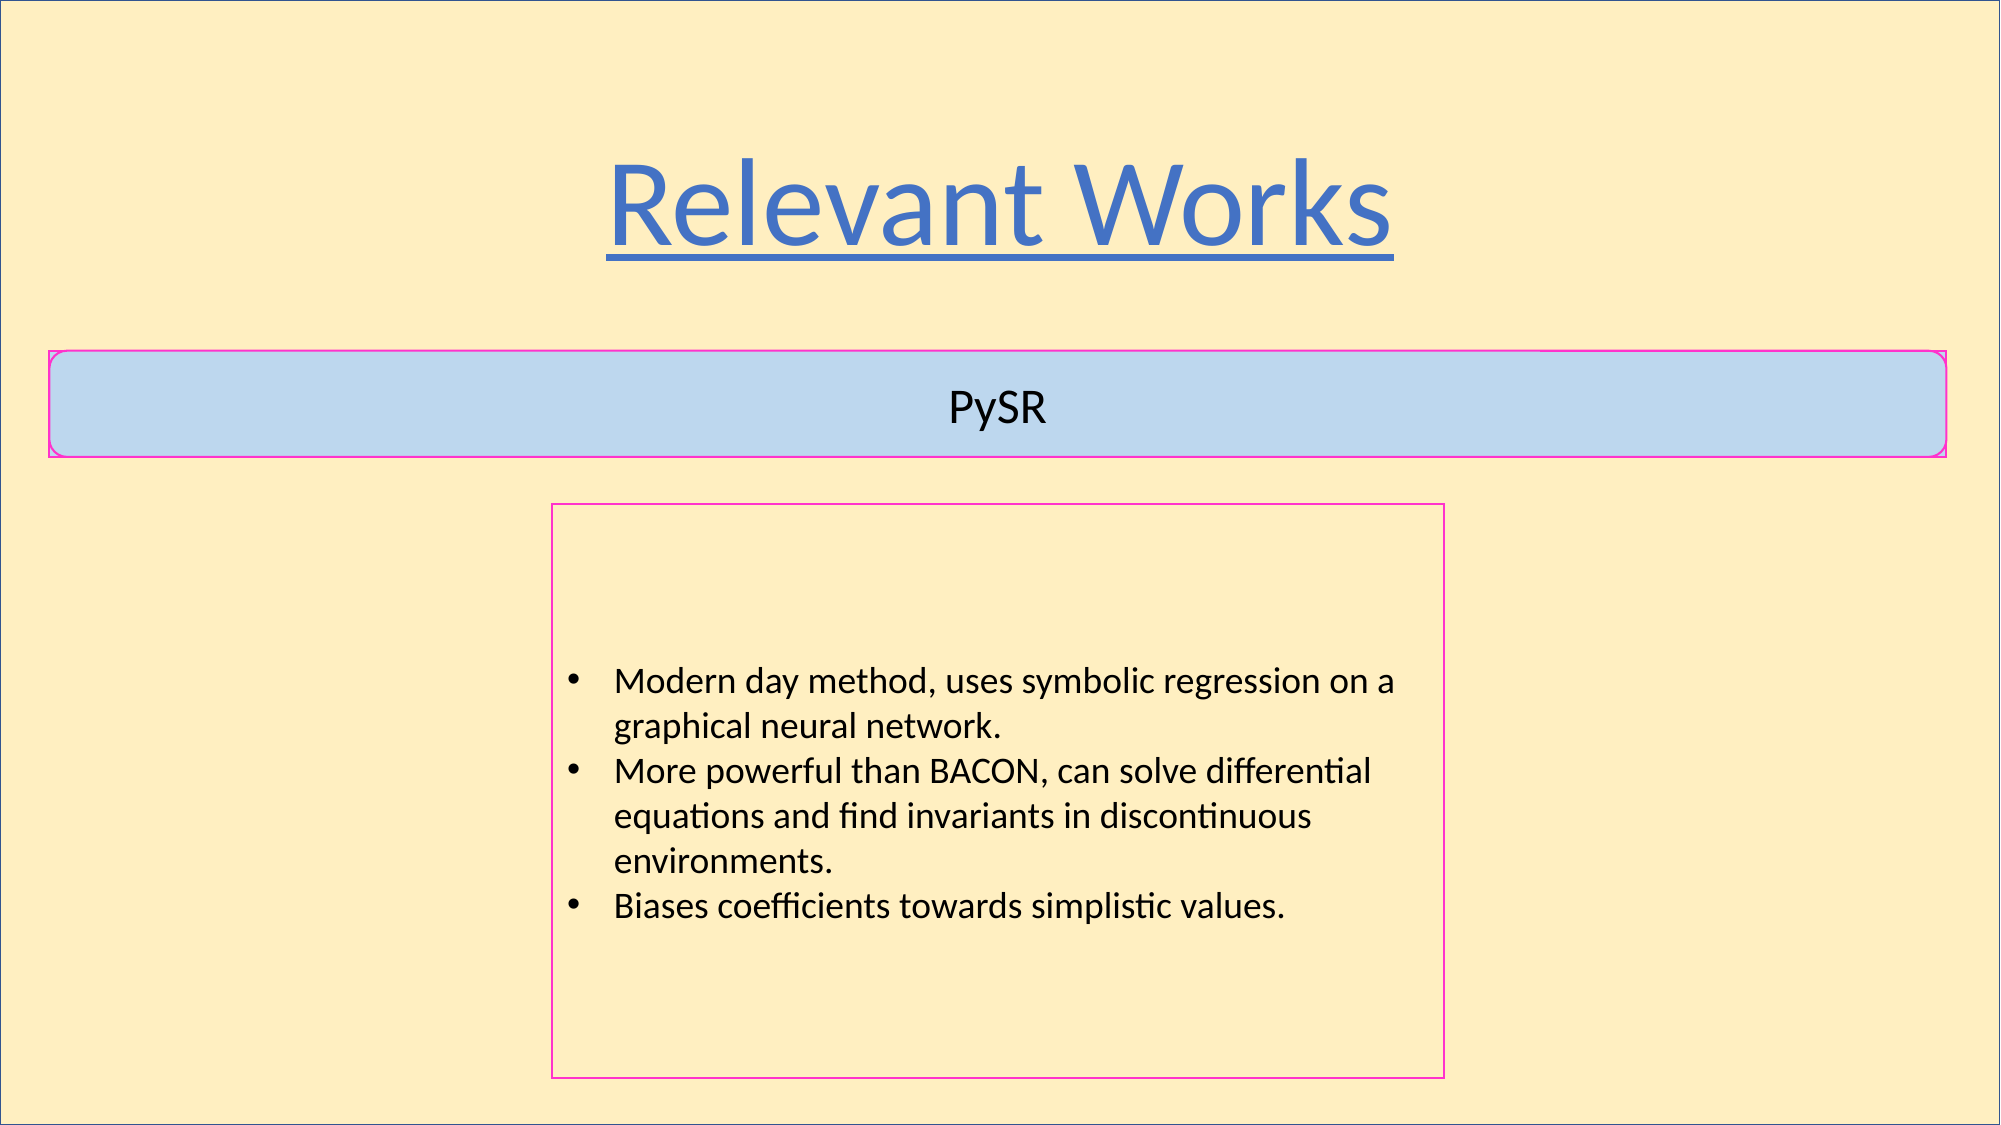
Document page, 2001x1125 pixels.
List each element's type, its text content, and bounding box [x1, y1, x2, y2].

text_box Modern day method, uses symbolic regression on a graphical neural network. More powerful than BACON, can solve differential equations and find invariants in discontinuous environments. Biases coefficients towards simplistic values. [551, 503, 1445, 1079]
text_box PySR [48, 349, 1948, 458]
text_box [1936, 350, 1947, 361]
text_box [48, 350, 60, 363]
text_box [0, 0, 2000, 1125]
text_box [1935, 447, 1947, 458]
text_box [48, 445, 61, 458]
text_box Relevant Works [31, 113, 1968, 279]
